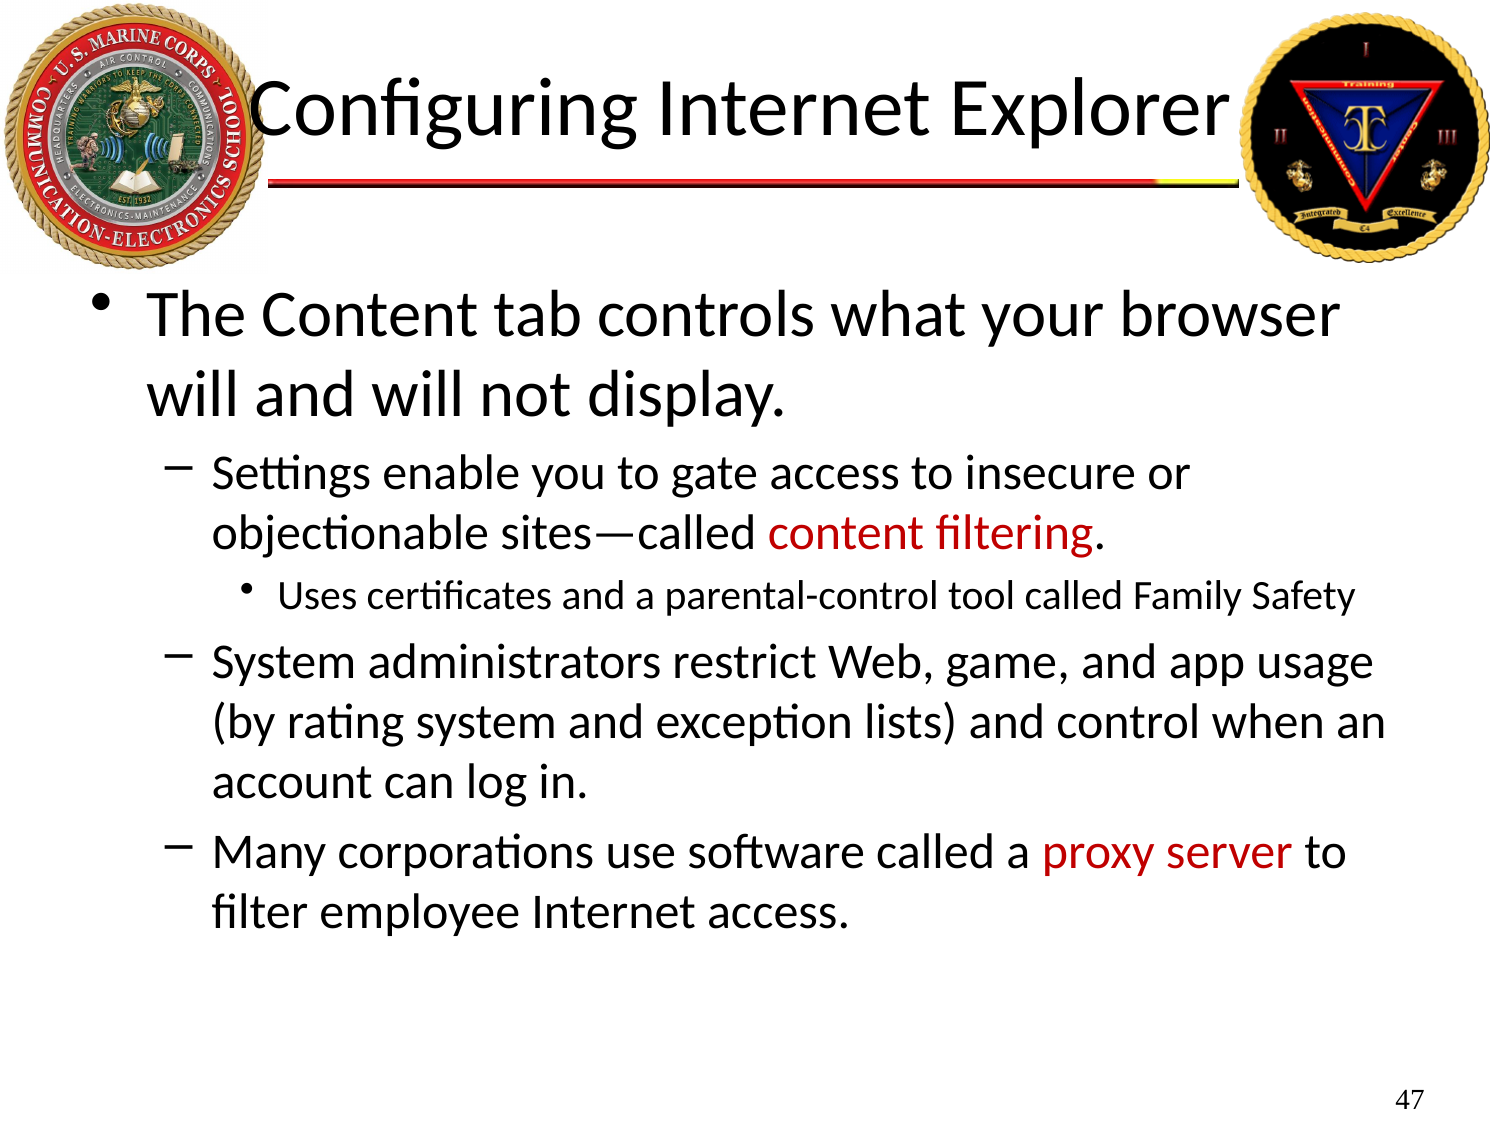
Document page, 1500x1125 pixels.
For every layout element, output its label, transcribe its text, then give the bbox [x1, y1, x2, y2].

picture [1239, 12, 1490, 263]
list The Content tab controls what your browser will and will not display. Settings enable you to gate access to insecure or objectionable sites—called content filtering. Uses certificates and a parental-control tool called Family Safety System administrators restrict Web, game, and app usage (by rating system and exception lists) and control when an account can log in. Many corporations use software called a proxy server to filter employee Internet access. [75, 262, 1425, 1005]
picture [0, 0, 268, 274]
title Configuring Internet Explorer [75, 45, 1425, 233]
